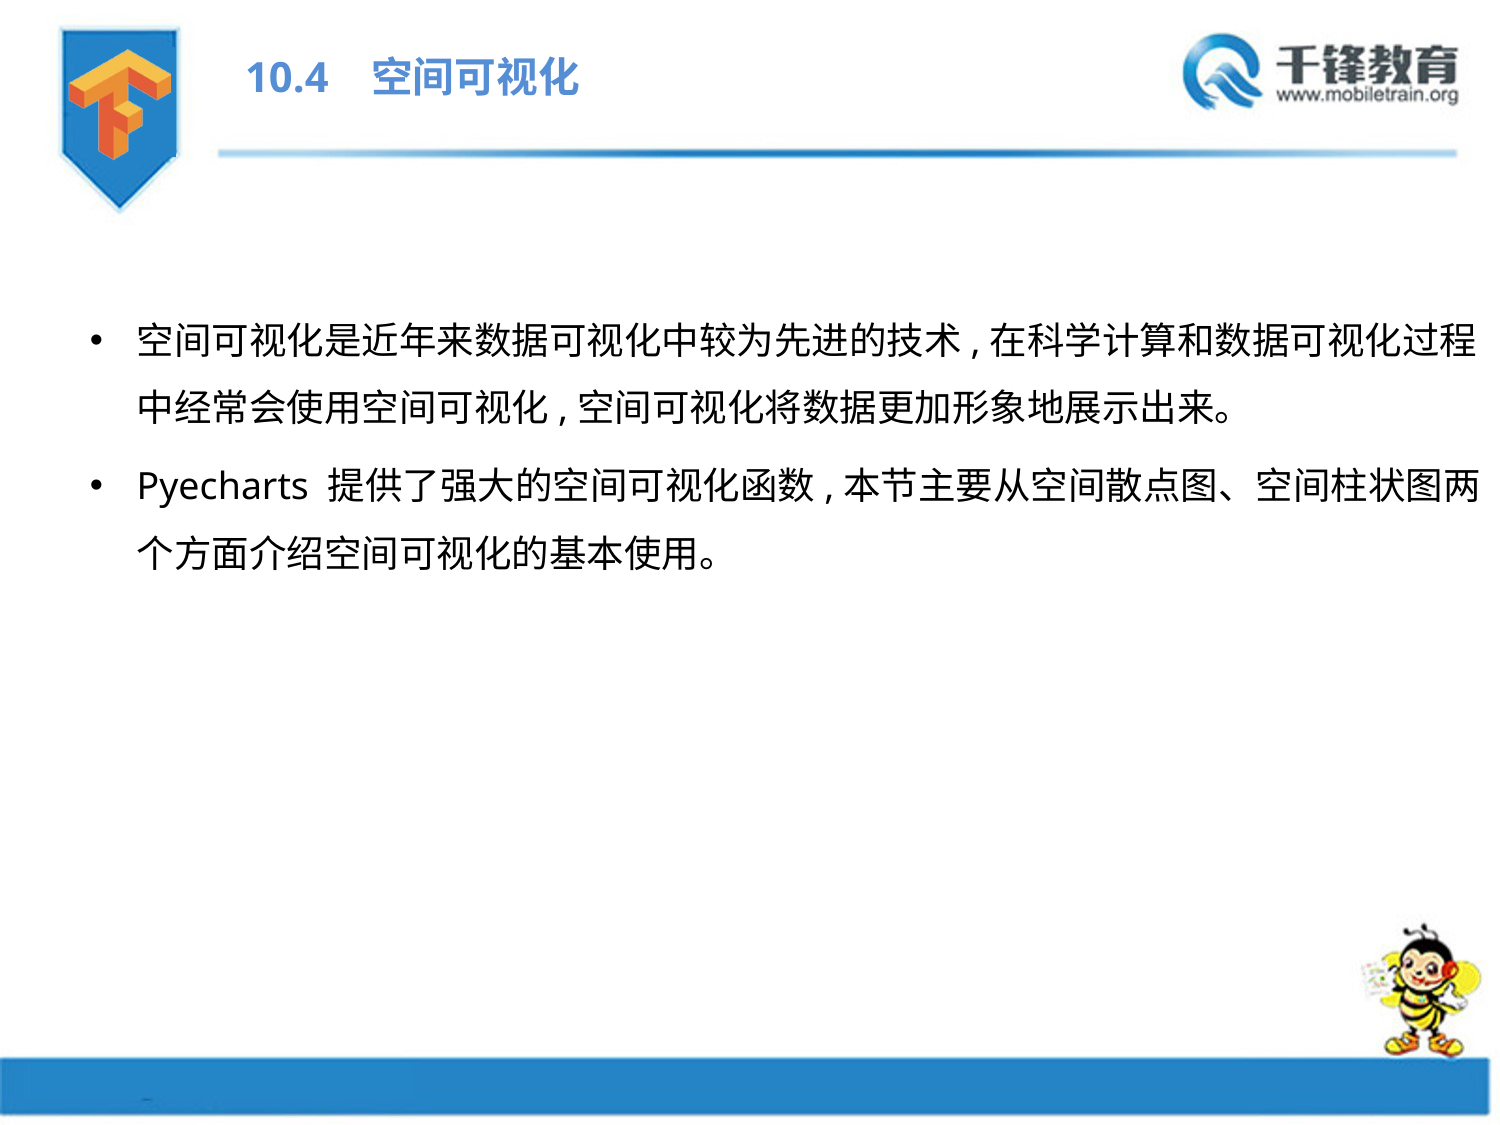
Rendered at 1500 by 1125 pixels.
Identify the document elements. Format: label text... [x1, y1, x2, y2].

picture [0, 582, 1500, 1125]
text_box 空间可视化是近年来数据可视化中较为先进的技术,在科学计算和数据可视化过程中经常会使用空间可视化,空间可视化将数据更加形象地展示出来。 Pyecharts 提供了强大的空间可视化函数,本节主要从空间散点图、空间柱状图两个方面介绍空间可视化的基本使用。 [0, 286, 1500, 582]
picture [0, 0, 1500, 286]
text_box 10.4 空间可视化 [230, 29, 1069, 122]
